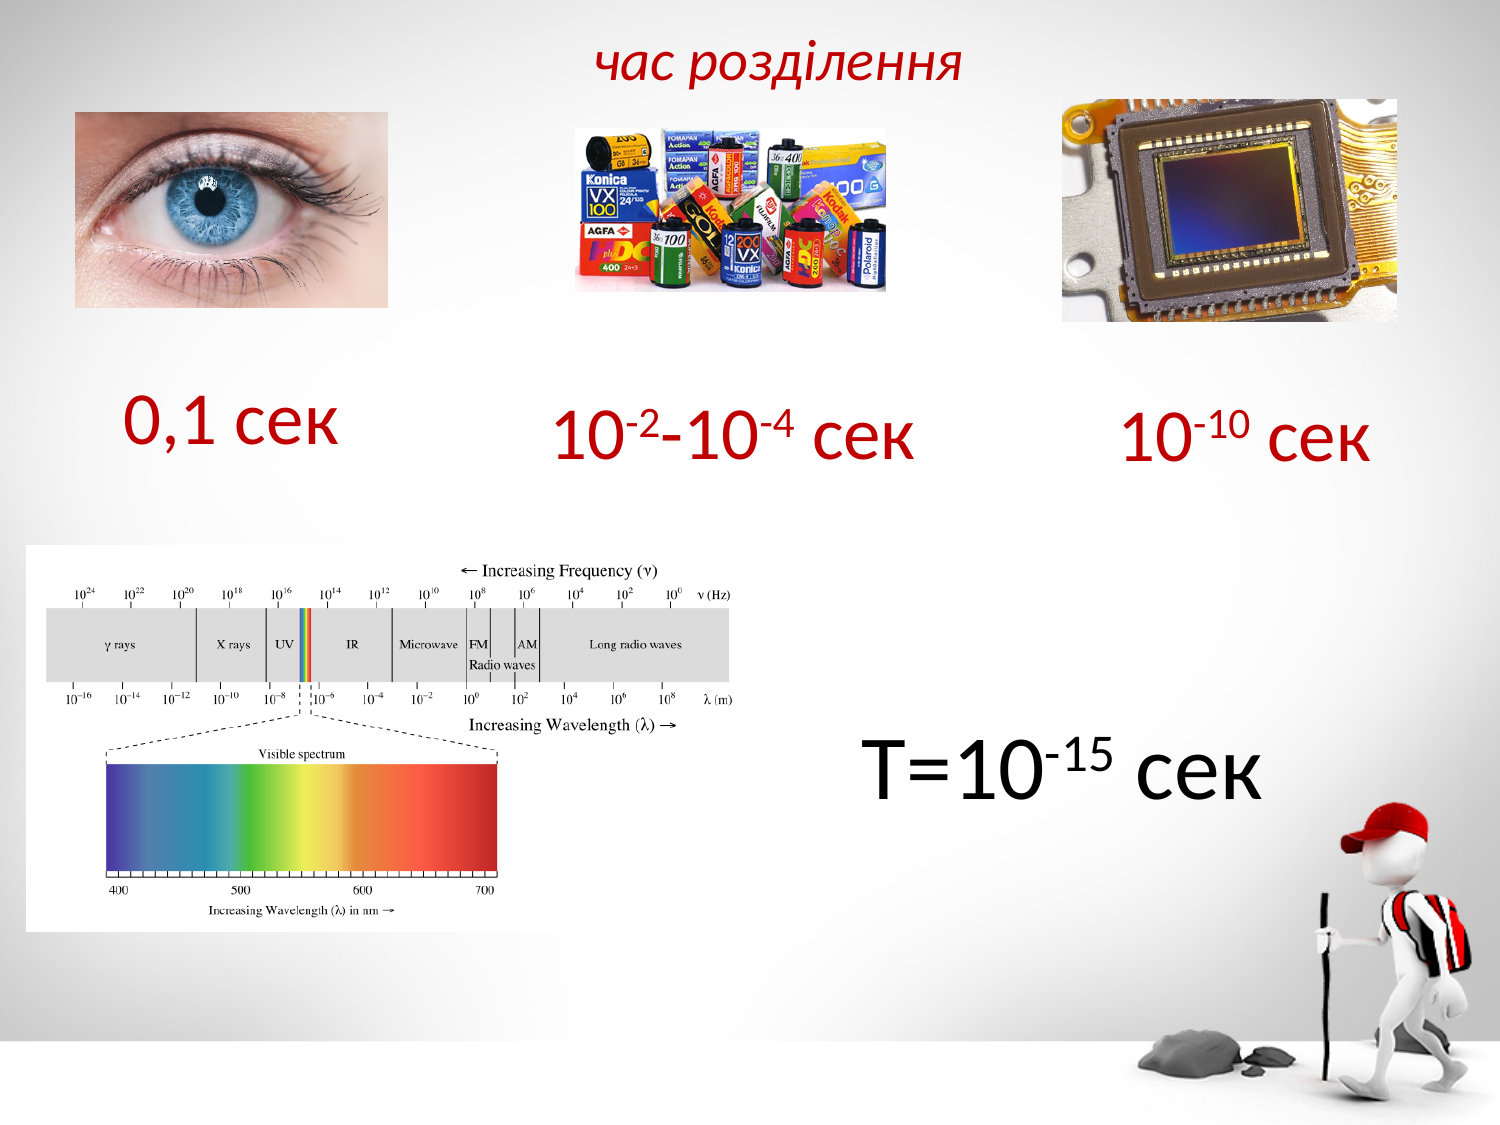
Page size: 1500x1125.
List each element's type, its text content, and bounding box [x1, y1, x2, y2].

text_box час розділення [578, 14, 979, 99]
text_box Т=10-15 cек [846, 700, 1278, 825]
picture [0, 0, 1500, 1125]
text_box 10-2-10-4 cек [534, 377, 931, 483]
text_box 10-10 cек [1102, 378, 1386, 484]
text_box 0,1 cек [108, 362, 354, 468]
